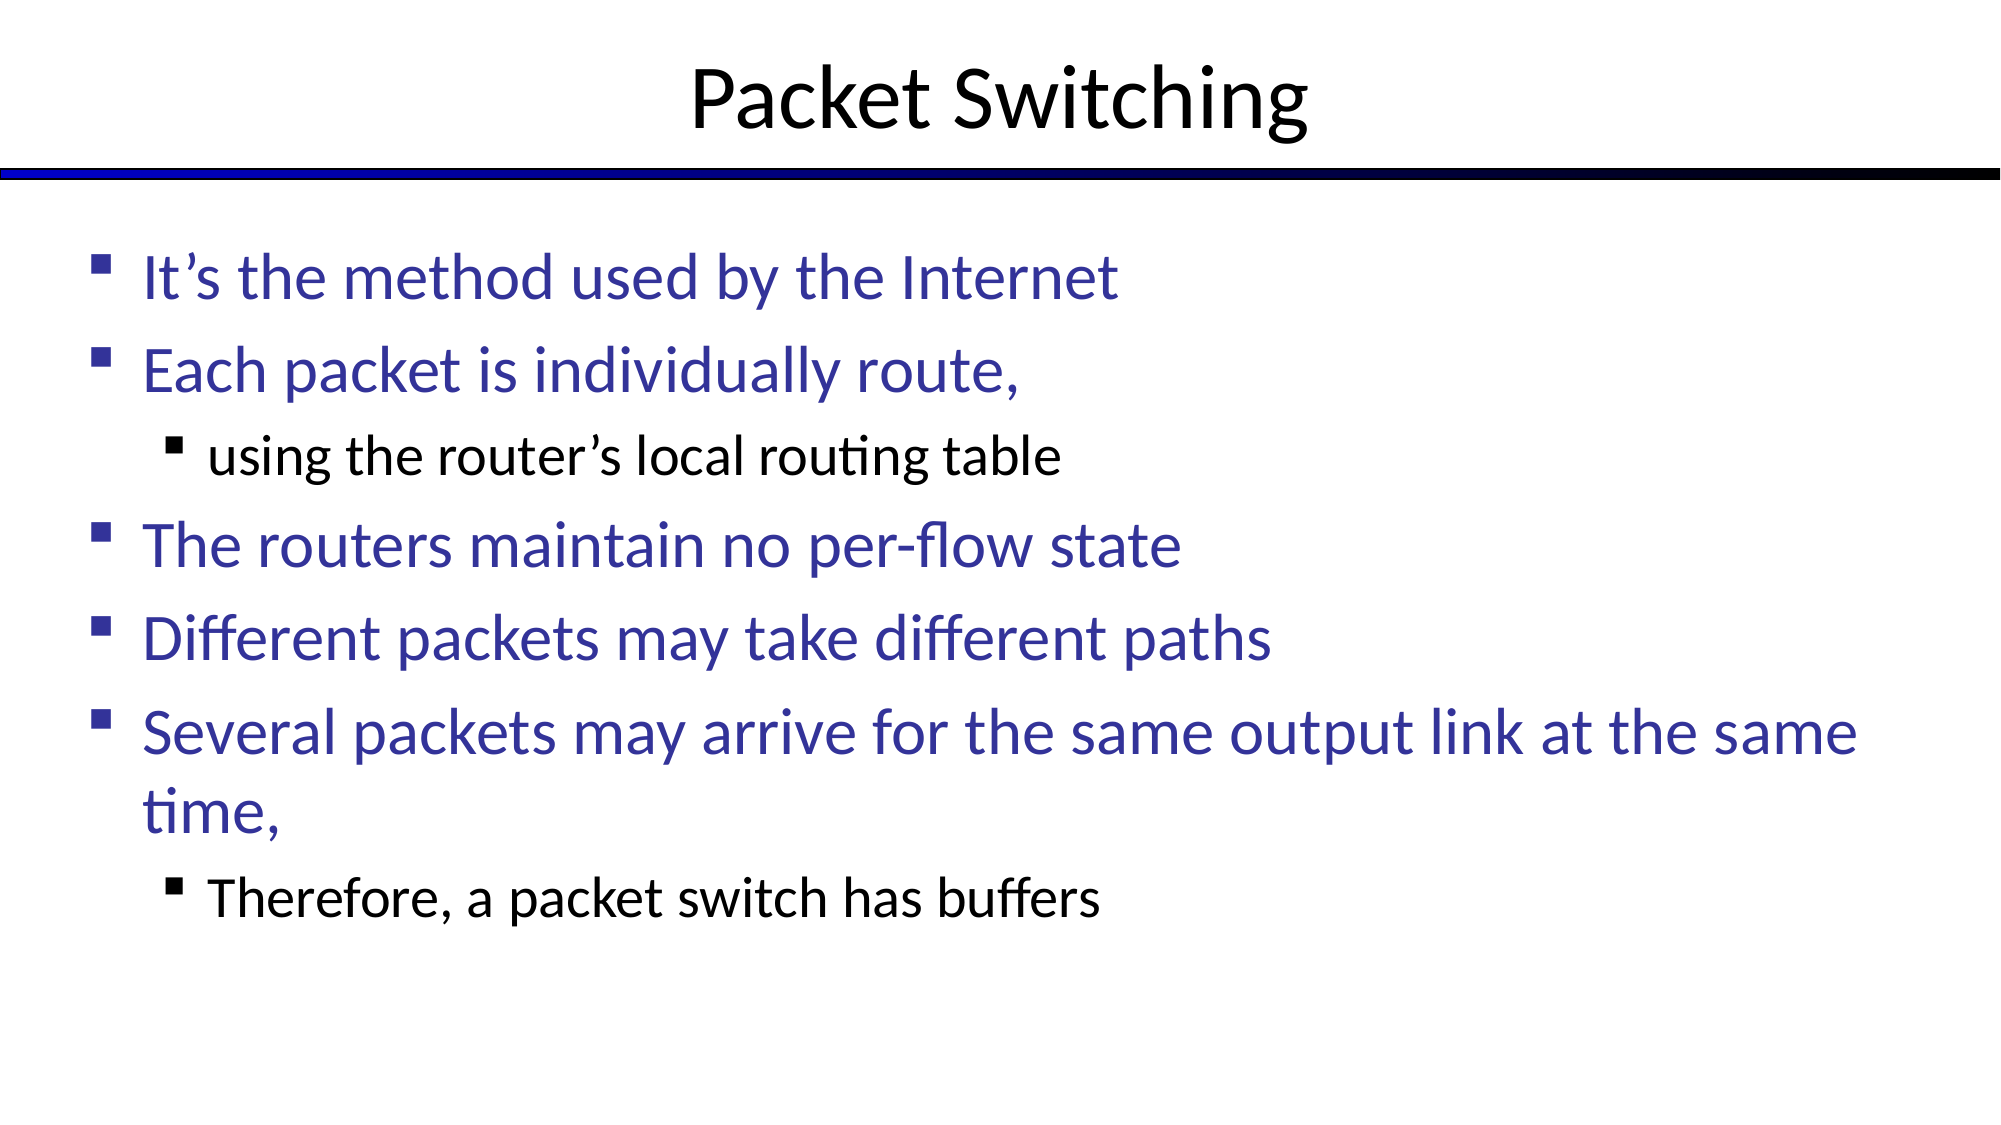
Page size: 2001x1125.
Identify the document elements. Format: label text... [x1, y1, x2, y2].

list It’s the method used by the Internet Each packet is individually route, using the router’s local routing table The routers maintain no per-flow state Different packets may take different paths Several packets may arrive for the same output link at the same time, Therefore, a packet switch has buffers [70, 224, 1938, 1002]
title Packet Switching [0, 0, 2000, 184]
